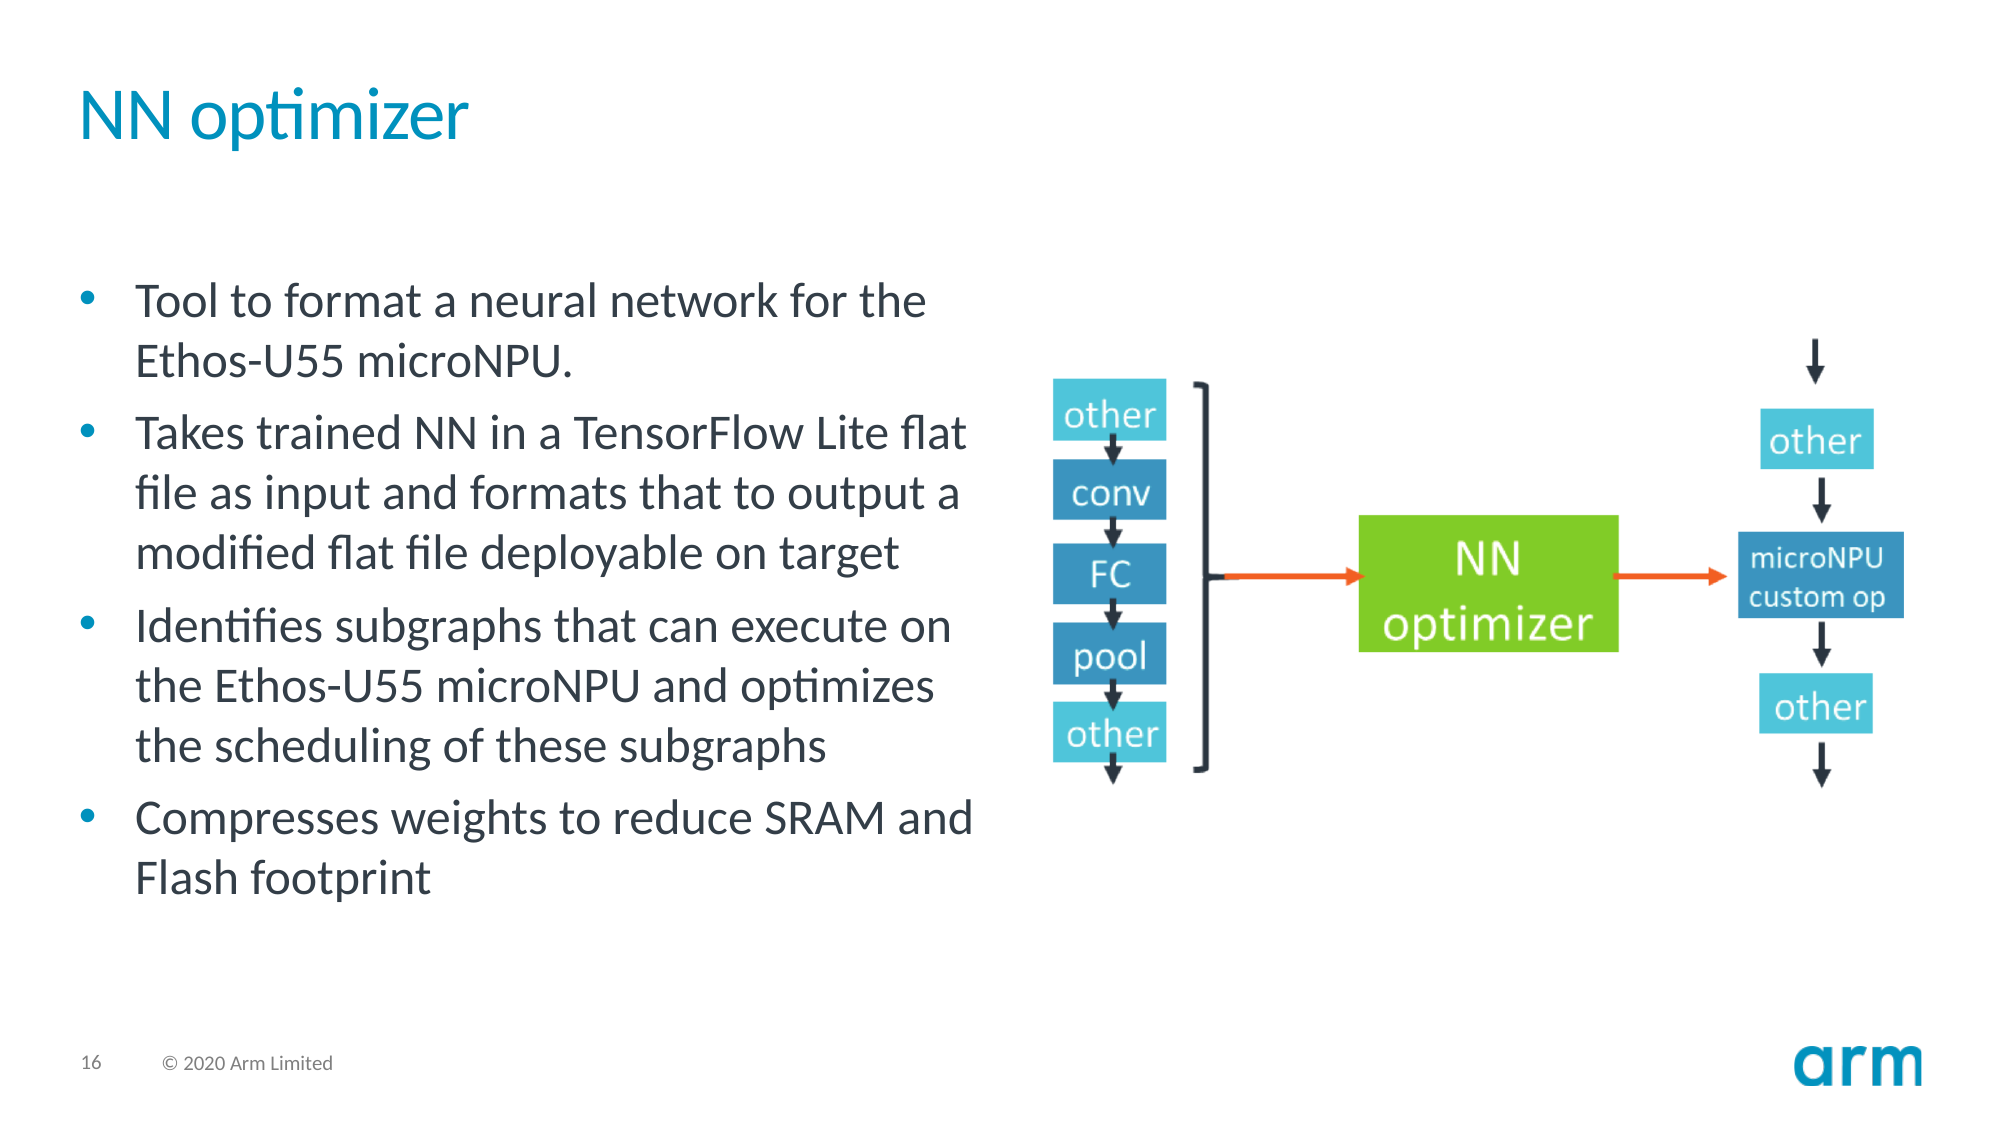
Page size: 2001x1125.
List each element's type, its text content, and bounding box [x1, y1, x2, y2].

title NN optimizer [78, 78, 1922, 163]
picture [1026, 325, 1922, 800]
list Tool to format a neural network for the Ethos-U55 microNPU. Takes trained NN in a TensorFlow Lite flat file as input and formats that to output a modified flat file deployable on target Identifies subgraphs that can execute on the Ethos-U55 microNPU and optimizes the scheduling of these subgraphs Compresses weights to reduce SRAM and Flash footprint [78, 267, 978, 938]
